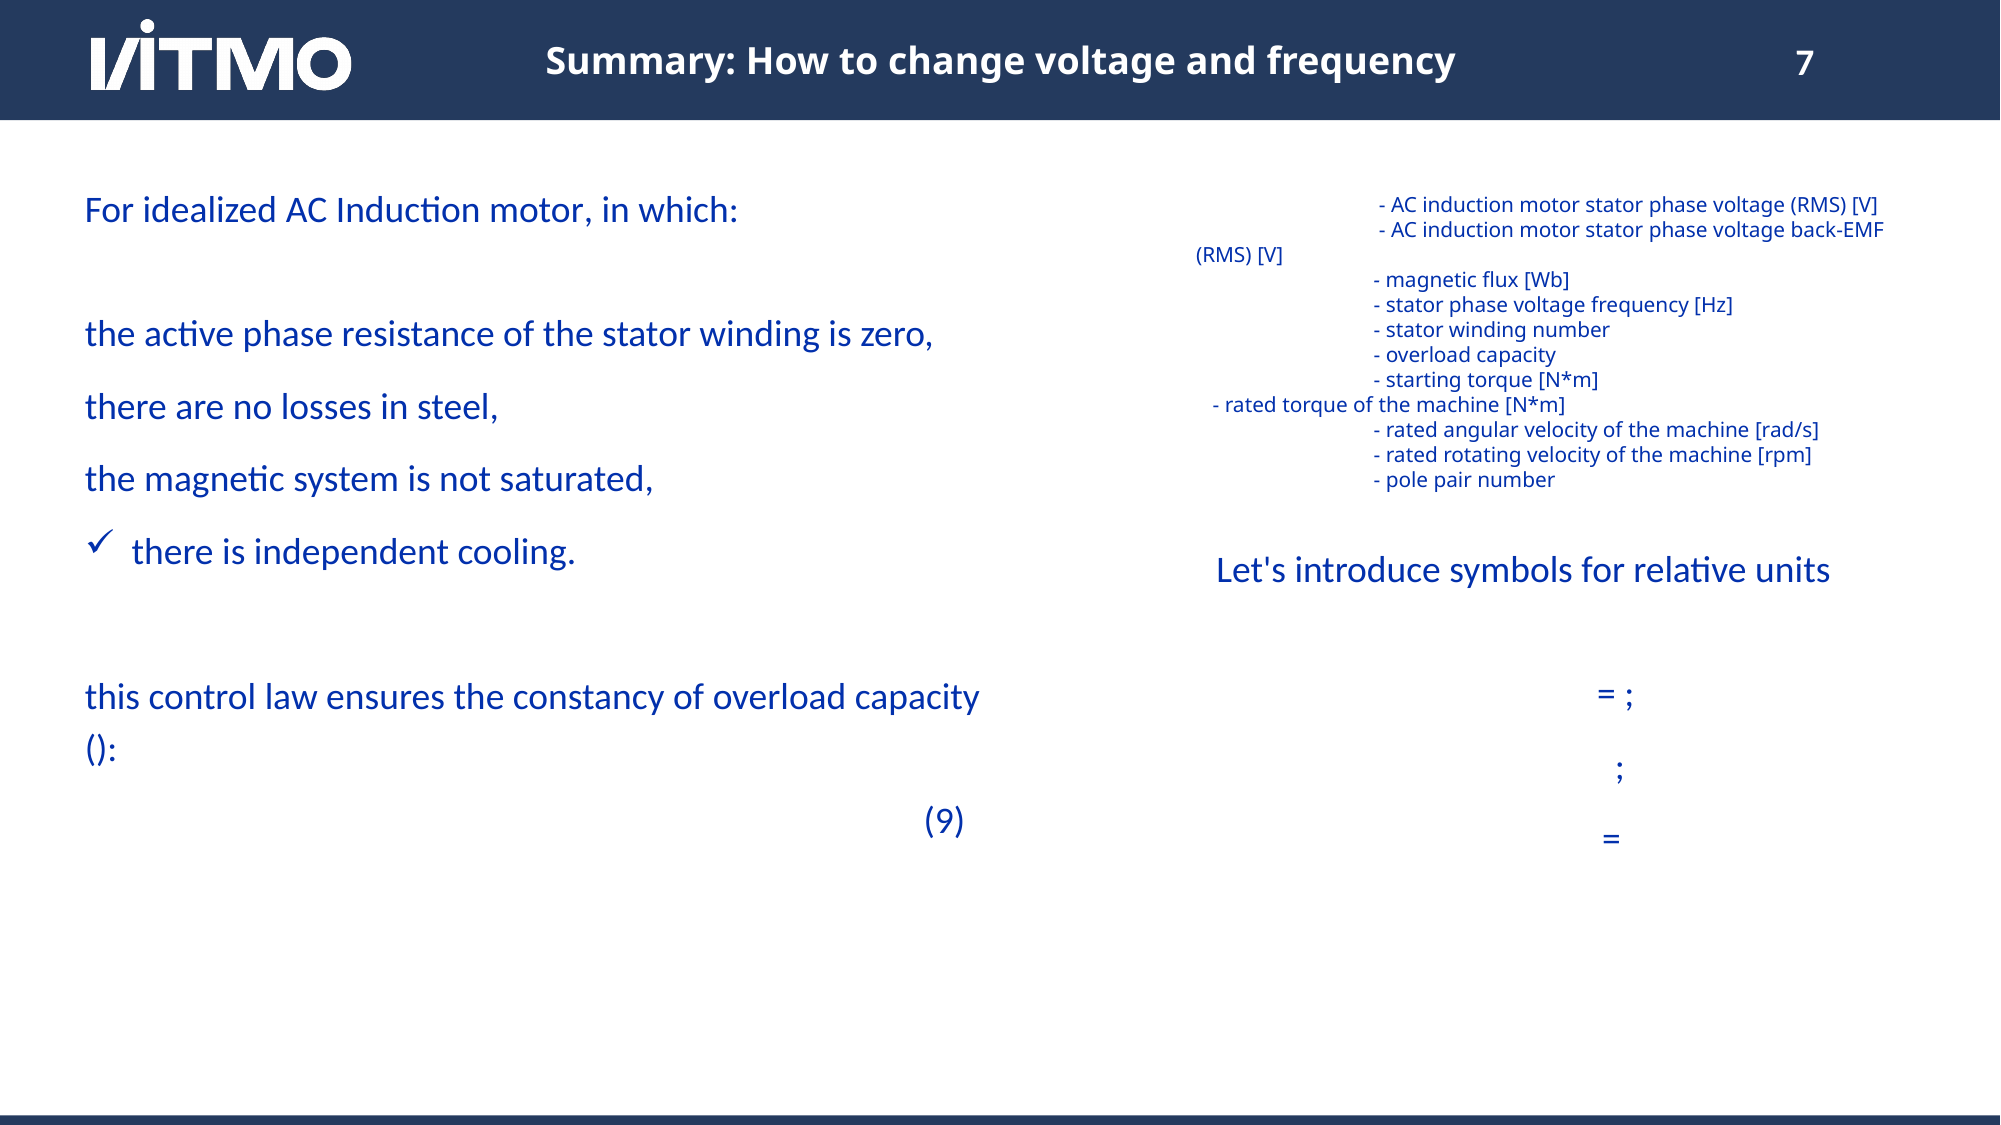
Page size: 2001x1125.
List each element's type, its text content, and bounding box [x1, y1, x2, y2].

title Summary: How to change voltage and frequency [410, 0, 1592, 120]
picture [78, 0, 364, 111]
